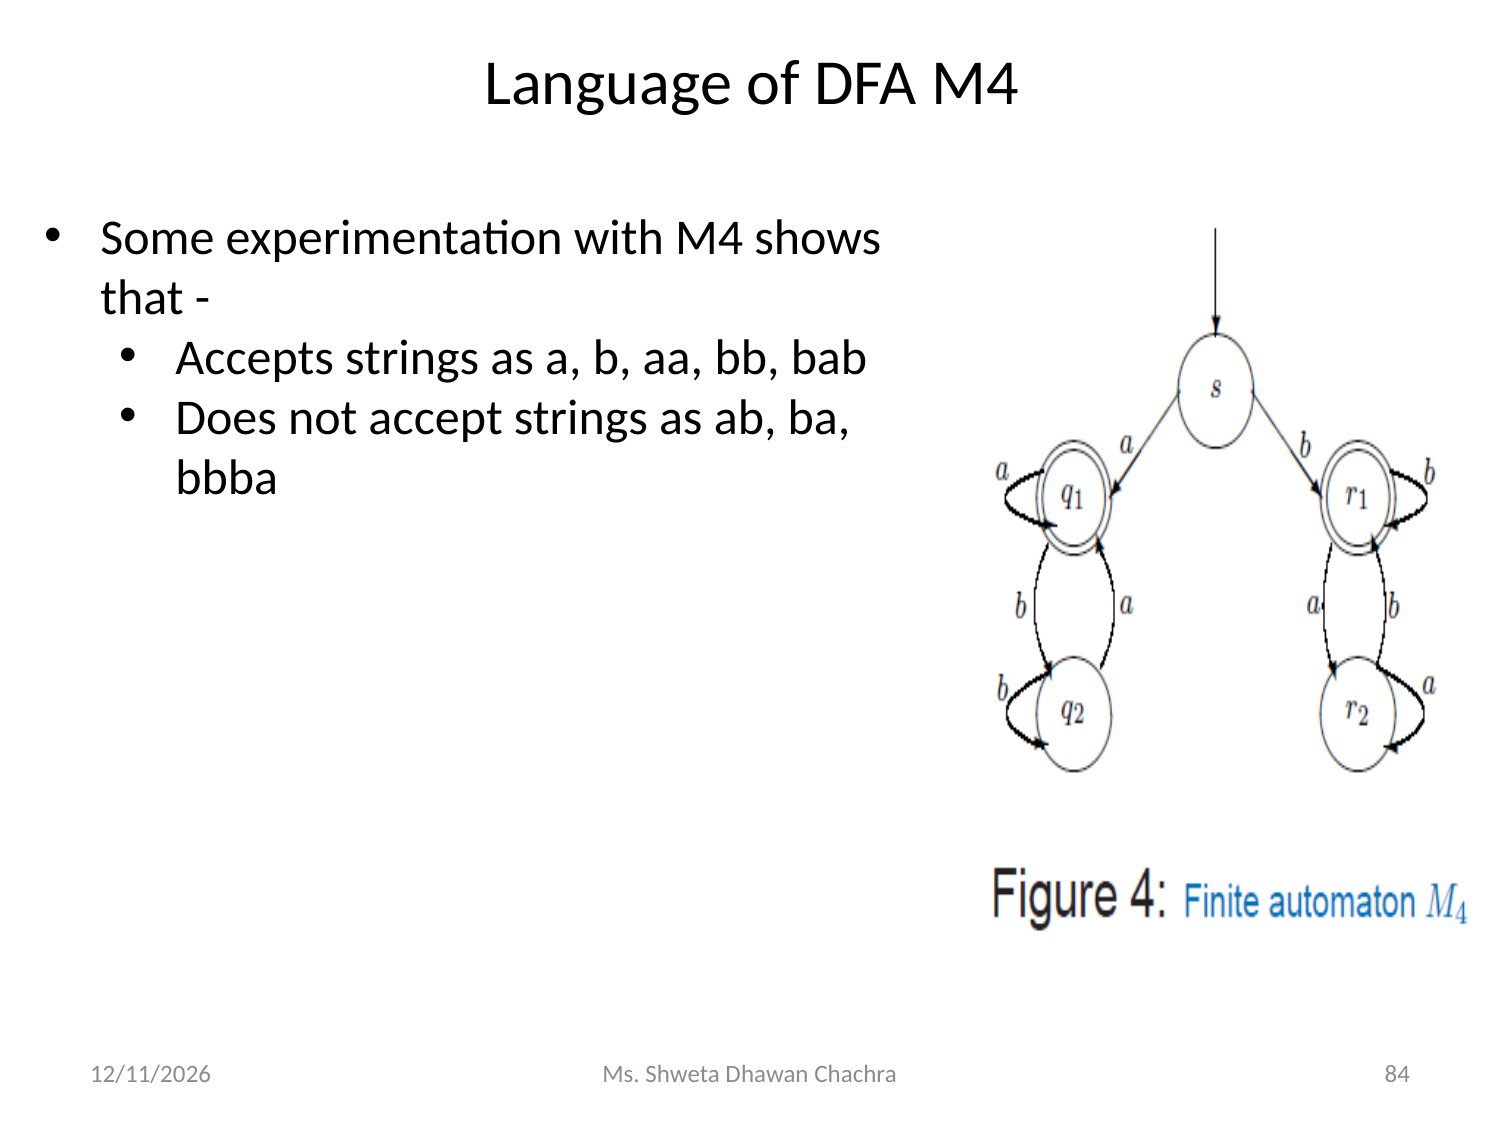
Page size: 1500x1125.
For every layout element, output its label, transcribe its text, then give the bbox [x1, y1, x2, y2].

title Language of DFA M4 [76, 32, 1427, 126]
picture [974, 219, 1483, 958]
slide_number 84 [1074, 1042, 1425, 1103]
text_box Some experimentation with M4 shows that - Accepts strings as a, b, aa, bb, bab Does not accept strings as ab, ba, bbba [29, 137, 975, 632]
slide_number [75, 1042, 425, 1103]
footer Ms. Shweta Dhawan Chachra [512, 1042, 988, 1103]
